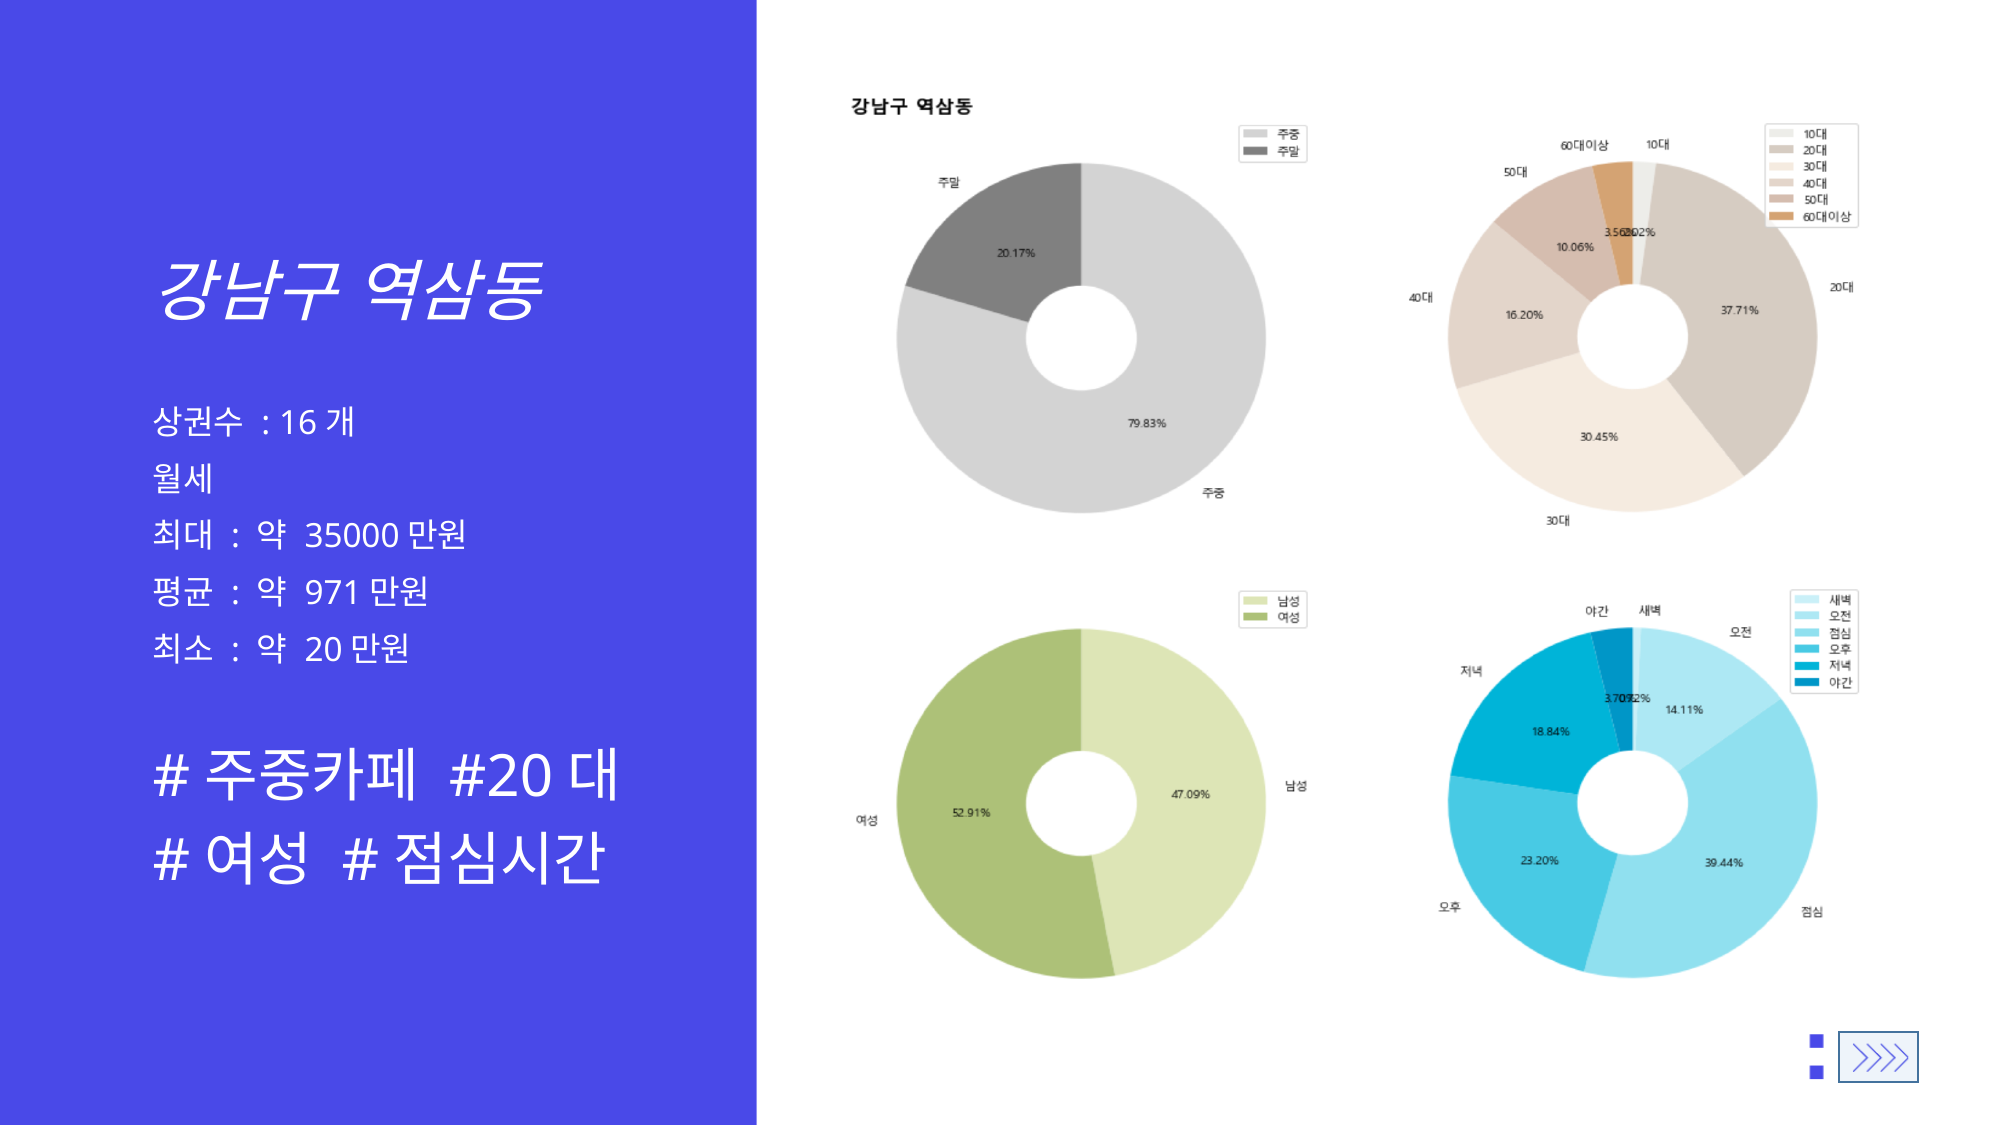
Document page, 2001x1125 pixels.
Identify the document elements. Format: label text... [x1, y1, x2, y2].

picture [0, 0, 2001, 1125]
title 강남구 역삼동 [137, 75, 754, 337]
text_box [1838, 1031, 1919, 1083]
list 상권수 : 16개 월세 최대 : 약 35000만원 평균 : 약 971만원 최소 : 약 20만원 #주중카페 #20대 #여성 #점심시간 [137, 337, 754, 963]
